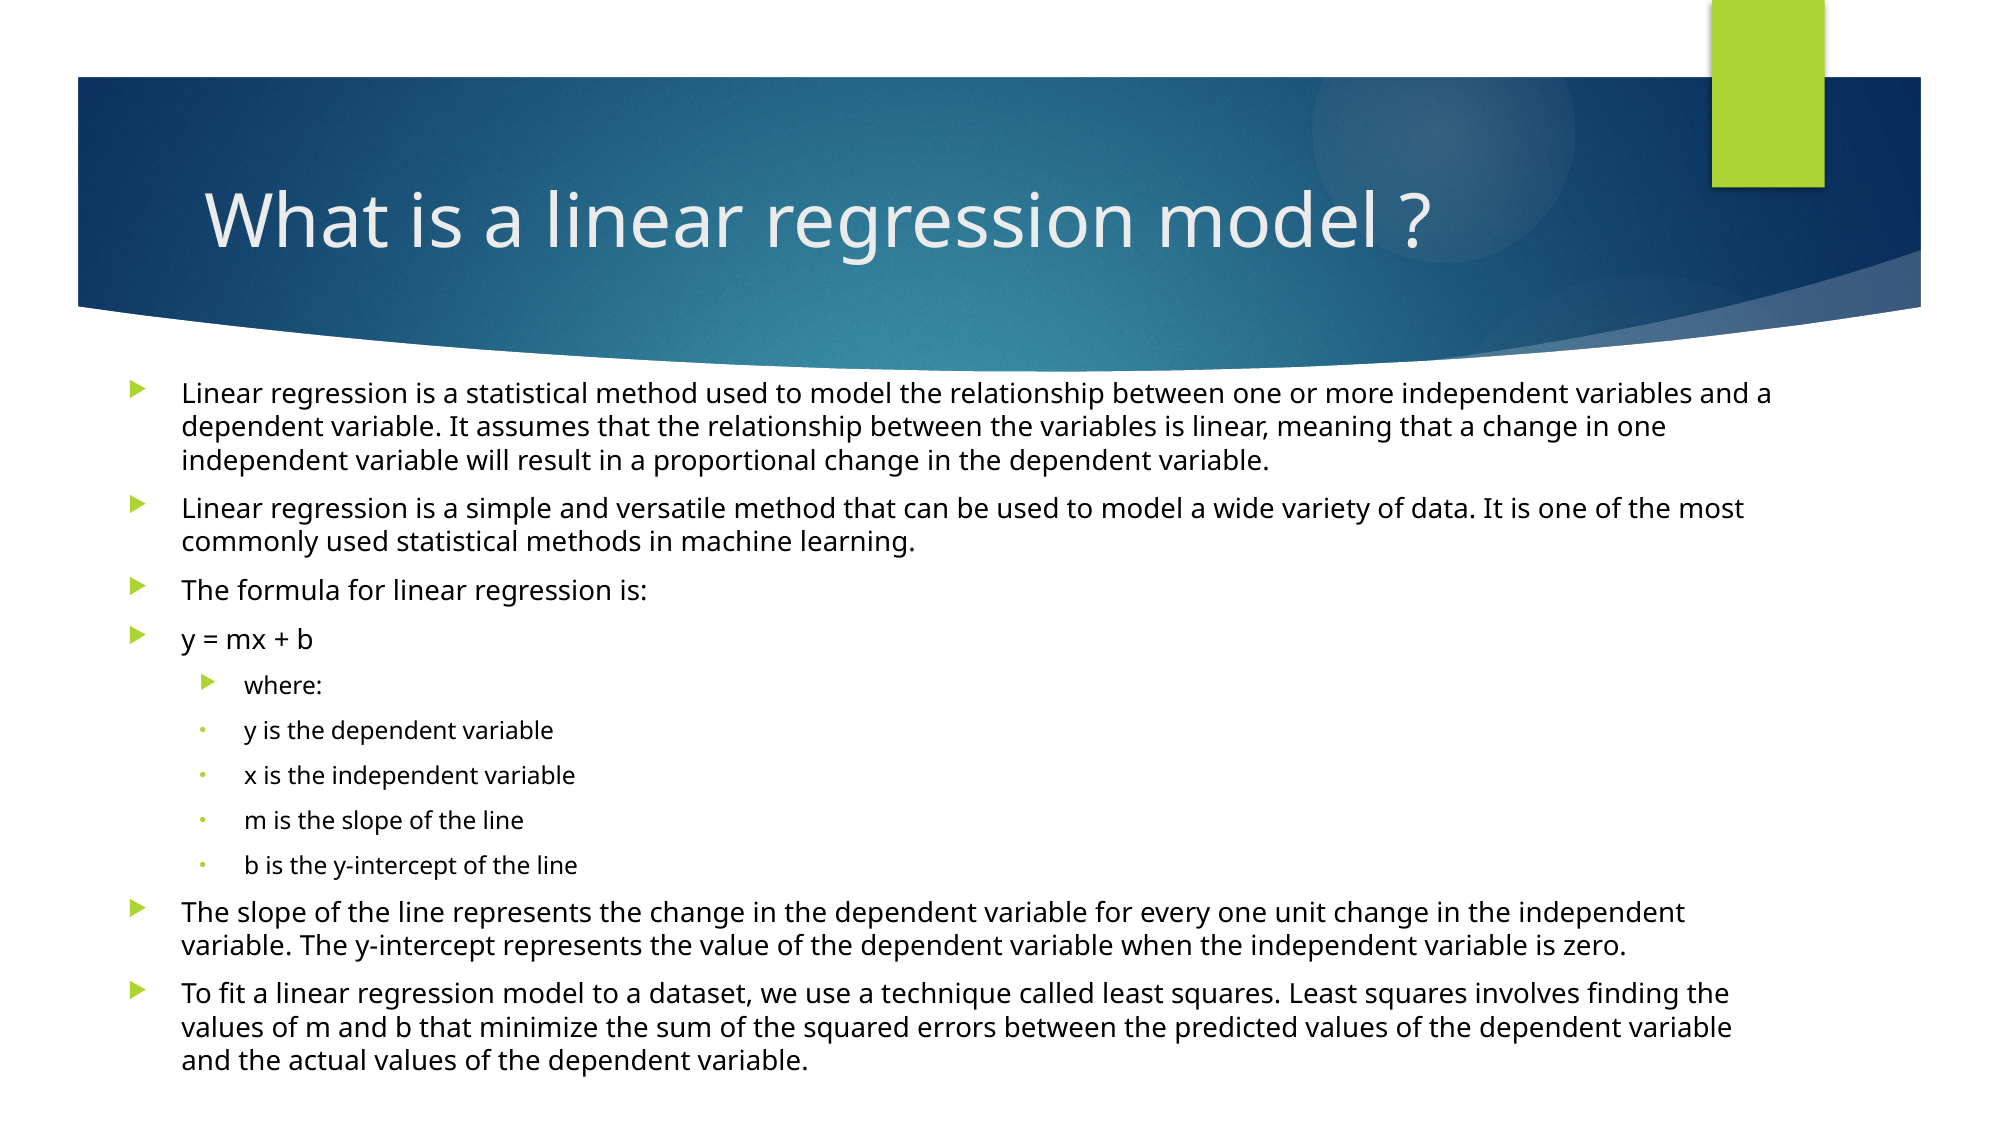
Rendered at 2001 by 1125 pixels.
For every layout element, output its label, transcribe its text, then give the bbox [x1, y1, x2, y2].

title What is a linear regression model ? [189, 159, 1627, 276]
list Linear regression is a statistical method used to model the relationship between one or more independent variables and a dependent variable. It assumes that the relationship between the variables is linear, meaning that a change in one independent variable will result in a proportional change in the dependent variable. Linear regression is a simple and versatile method that can be used to model a wide variety of data. It is one of the most commonly used statistical methods in machine learning. The formula for linear regression is: y = mx + b where: y is the dependent variable x is the independent variable m is the slope of the line b is the y-intercept of the line The slope of the line represents the change in the dependent variable for every one unit change in the independent variable. The y-intercept represents the value of the dependent variable when the independent variable is zero. To fit a linear regression model to a dataset, we use a technique called least squares. Least squares involves finding the values of m and b that minimize the sum of the squared errors between the predicted values of the dependent variable and the actual values of the dependent variable. [112, 368, 1800, 1090]
